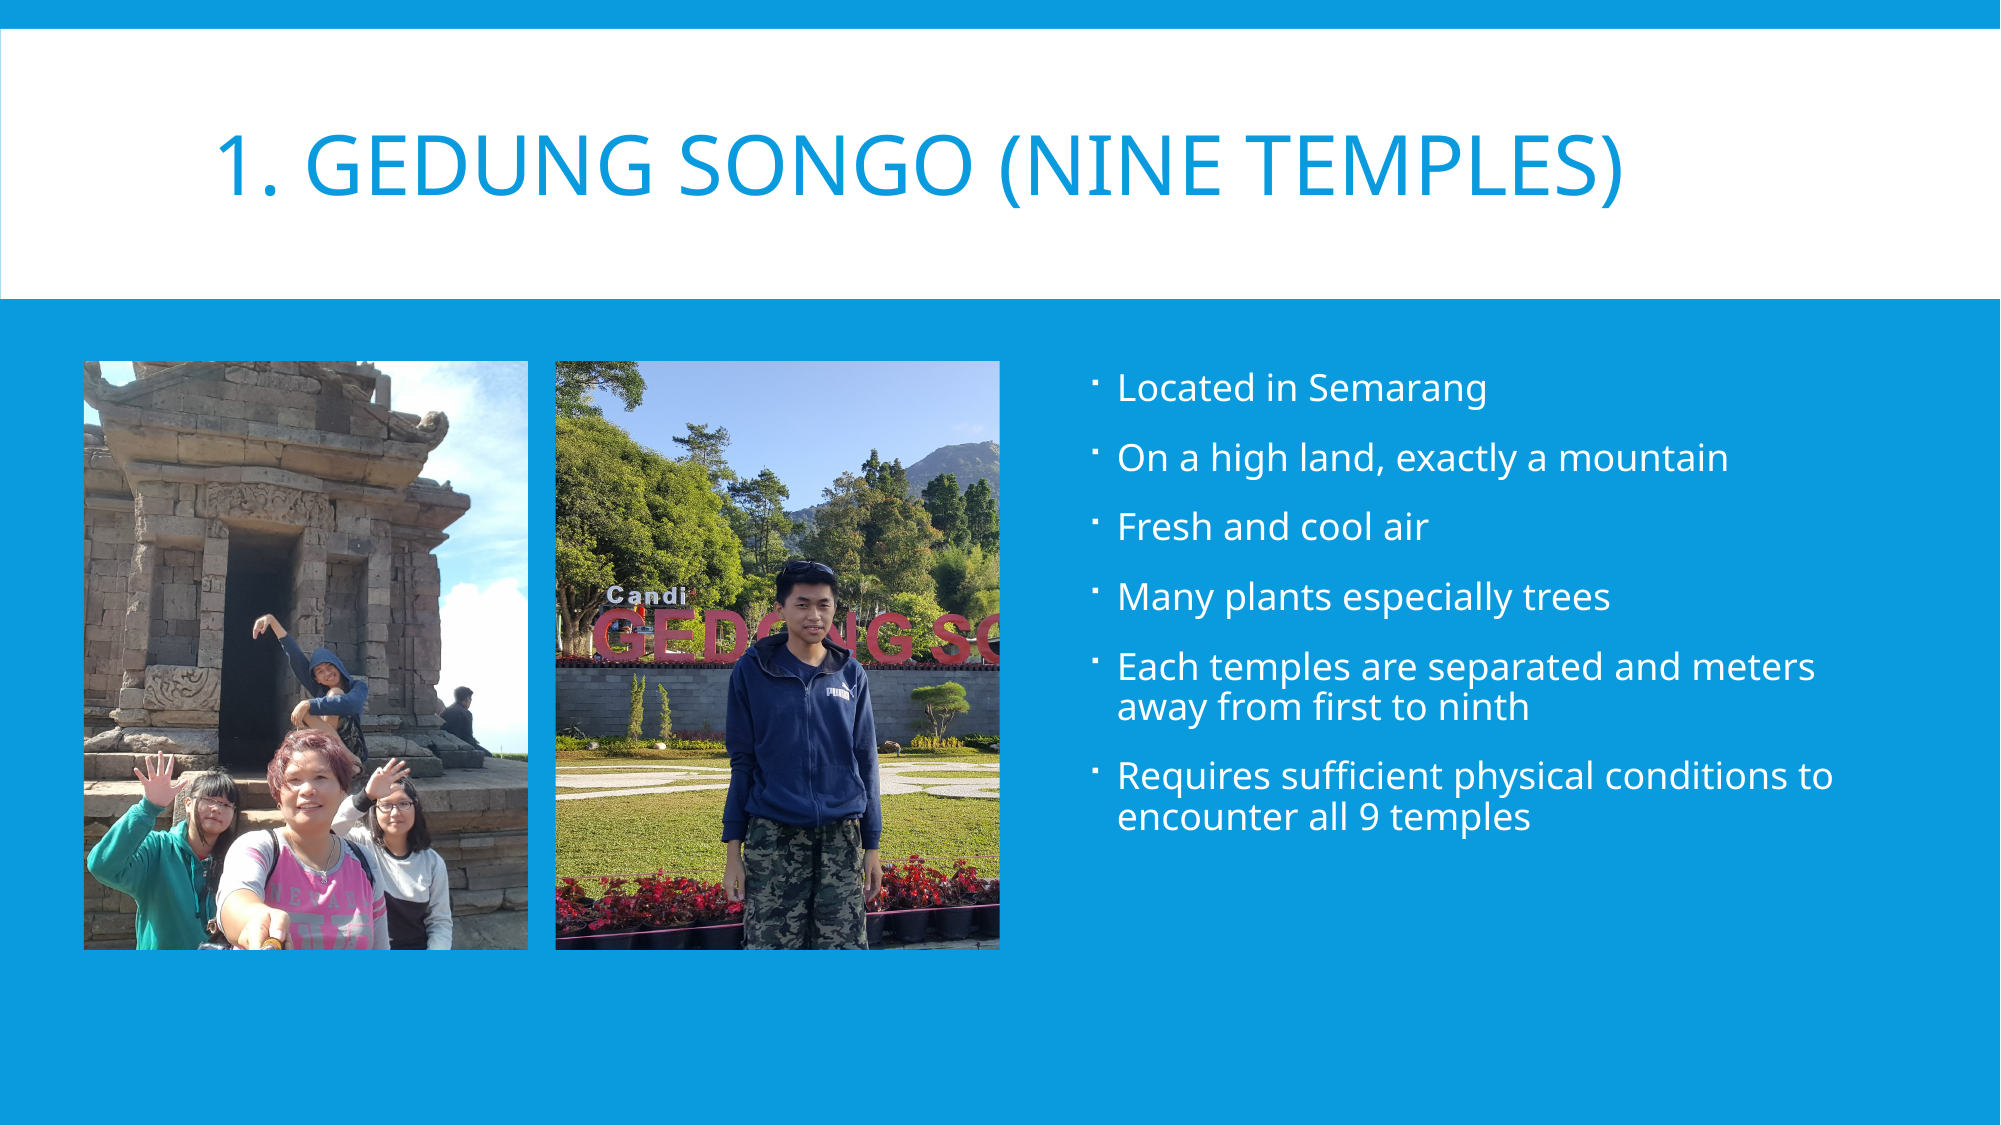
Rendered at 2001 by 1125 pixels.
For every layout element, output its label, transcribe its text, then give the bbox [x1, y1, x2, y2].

picture [556, 362, 999, 949]
text_box [0, 0, 2000, 28]
text_box [0, 300, 2000, 1125]
text_box [0, 28, 2000, 300]
picture [84, 362, 527, 949]
list Located in Semarang On a high land, exactly a mountain Fresh and cool air Many plants especially trees Each temples are separated and meters away from first to ninth Requires sufficient physical conditions to encounter all 9 temples [1055, 361, 1904, 1054]
title 1. Gedung Songo (Nine temples) [197, 46, 1803, 295]
